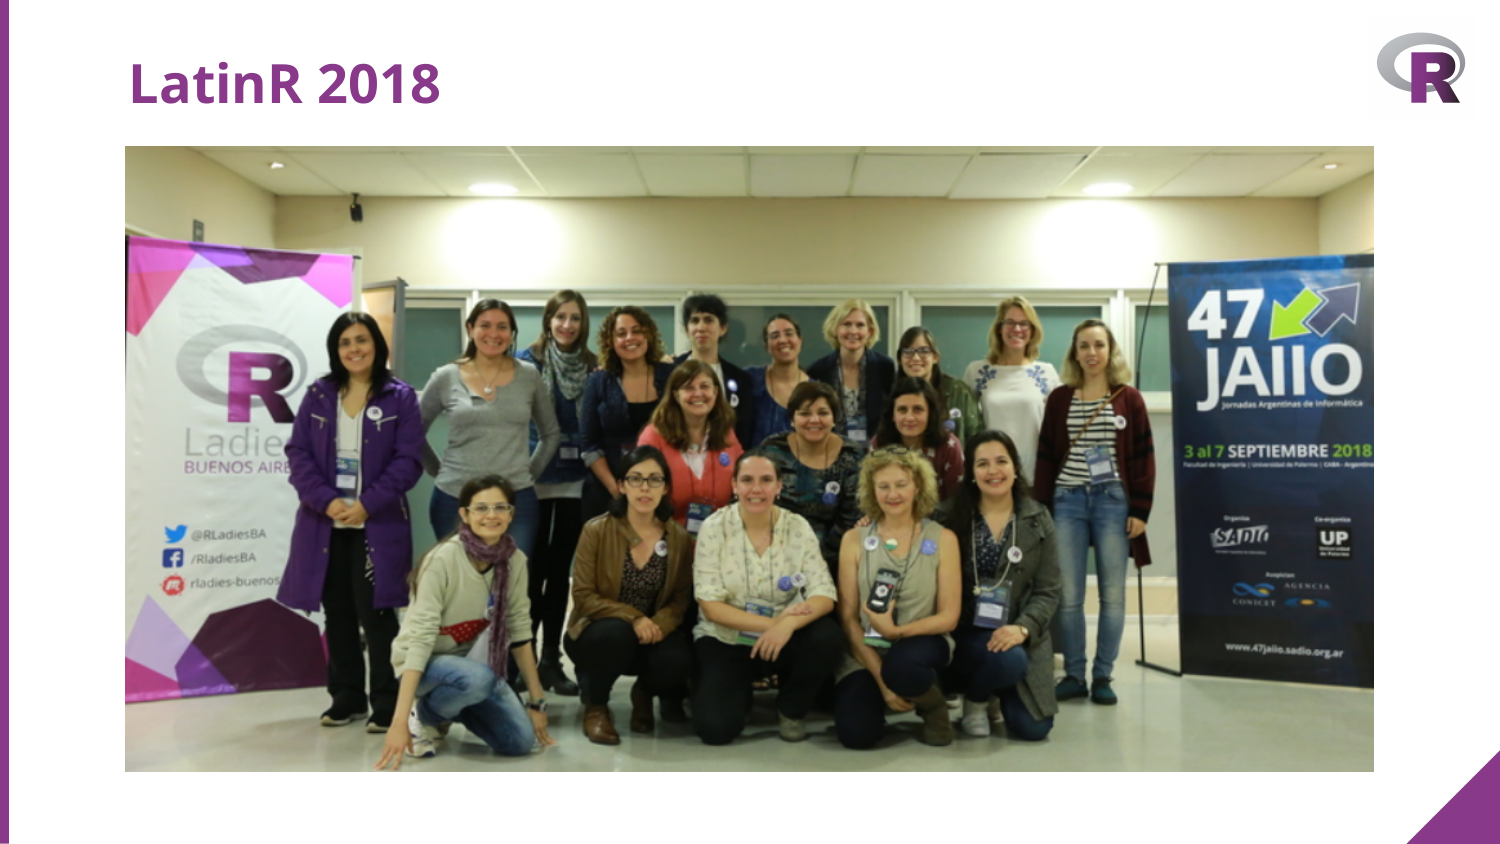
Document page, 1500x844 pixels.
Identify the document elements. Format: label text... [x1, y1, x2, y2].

picture [124, 146, 1374, 773]
picture [1367, 14, 1475, 122]
title LatinR 2018 [113, 34, 1300, 175]
